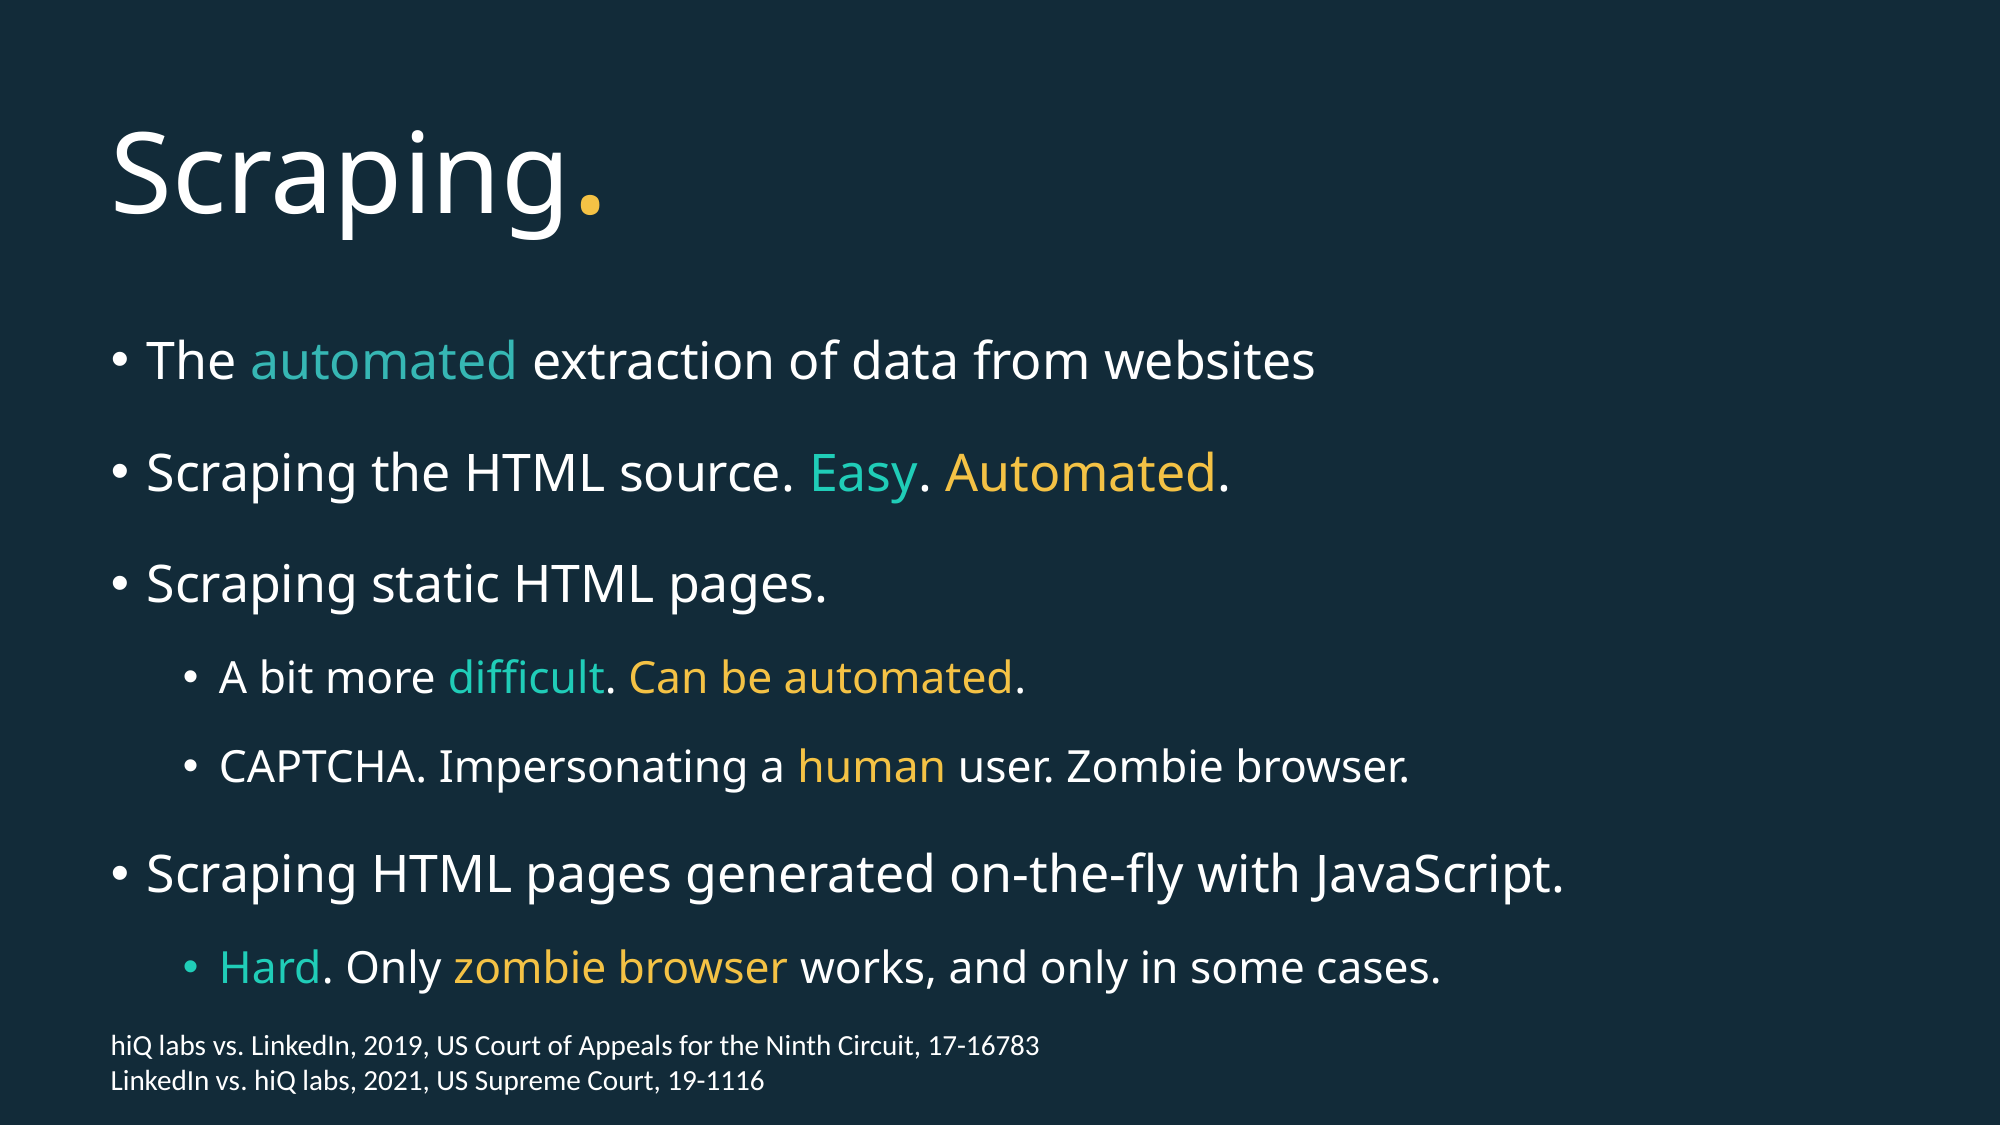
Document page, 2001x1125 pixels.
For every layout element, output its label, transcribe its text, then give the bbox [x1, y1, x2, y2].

list The automated extraction of data from websites Scraping the HTML source. Easy. Automated. Scraping static HTML pages. A bit more difficult. Can be automated. CAPTCHA. Impersonating a human user. Zombie browser. Scraping HTML pages generated on-the-fly with JavaScript. Hard. Only zombie browser works, and only in some cases. [95, 289, 1974, 1003]
title Scraping. [95, 55, 1821, 274]
text_box hiQ labs vs. LinkedIn, 2019, US Court of Appeals for the Ninth Circuit, 17-16783 LinkedIn vs. hiQ labs, 2021, US Supreme Court, 19-1116 [95, 1018, 1630, 1104]
